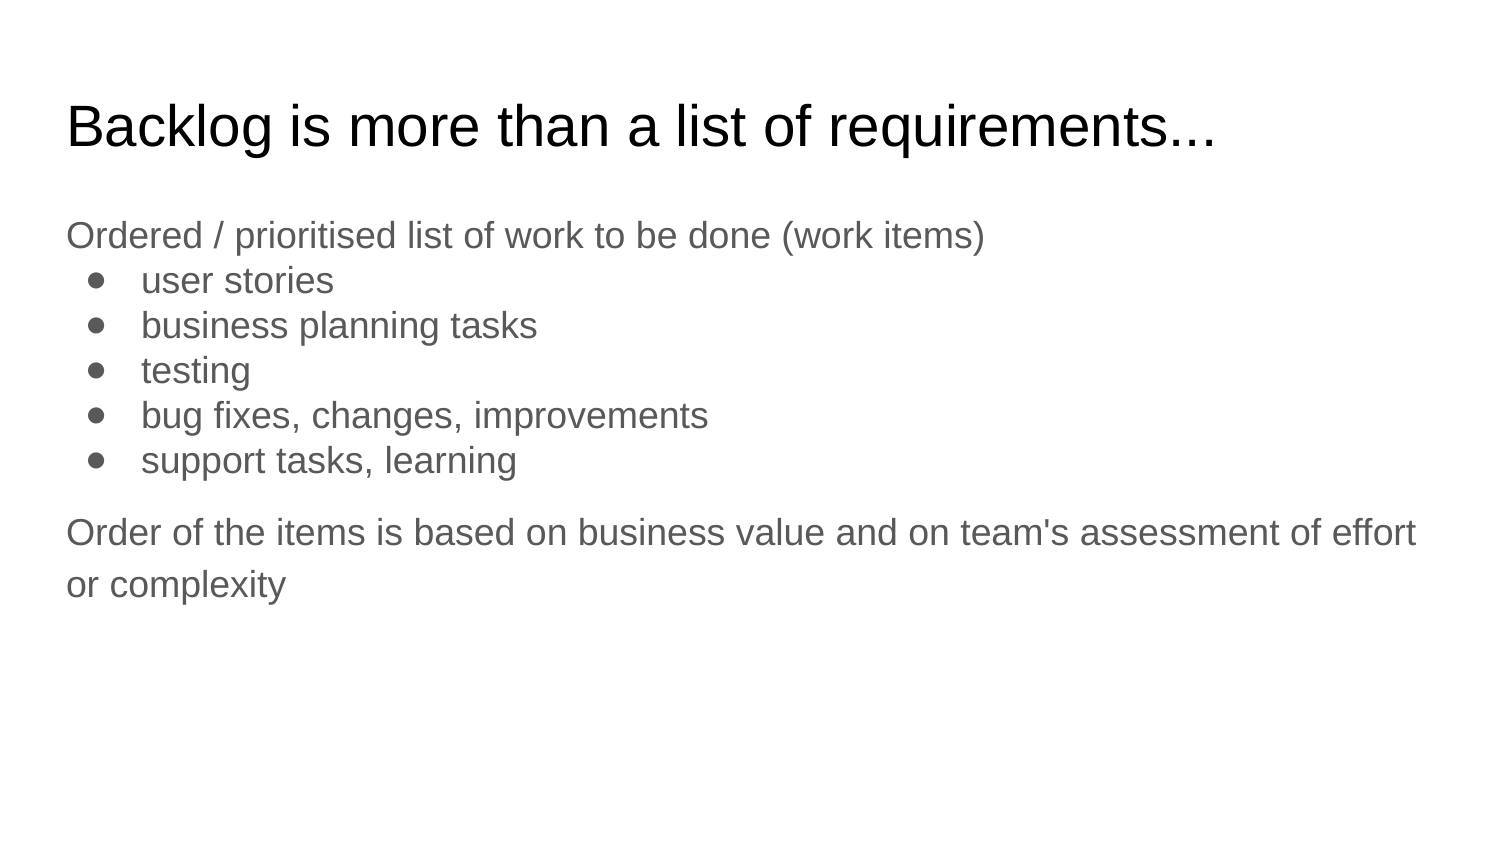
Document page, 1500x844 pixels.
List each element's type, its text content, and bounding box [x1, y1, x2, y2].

list Ordered / prioritised list of work to be done (work items) user stories business planning tasks testing bug fixes, changes, improvements support tasks, learning Order of the items is based on business value and on team's assessment of effort or complexity [51, 189, 1449, 750]
title Backlog is more than a list of requirements... [51, 72, 1449, 167]
